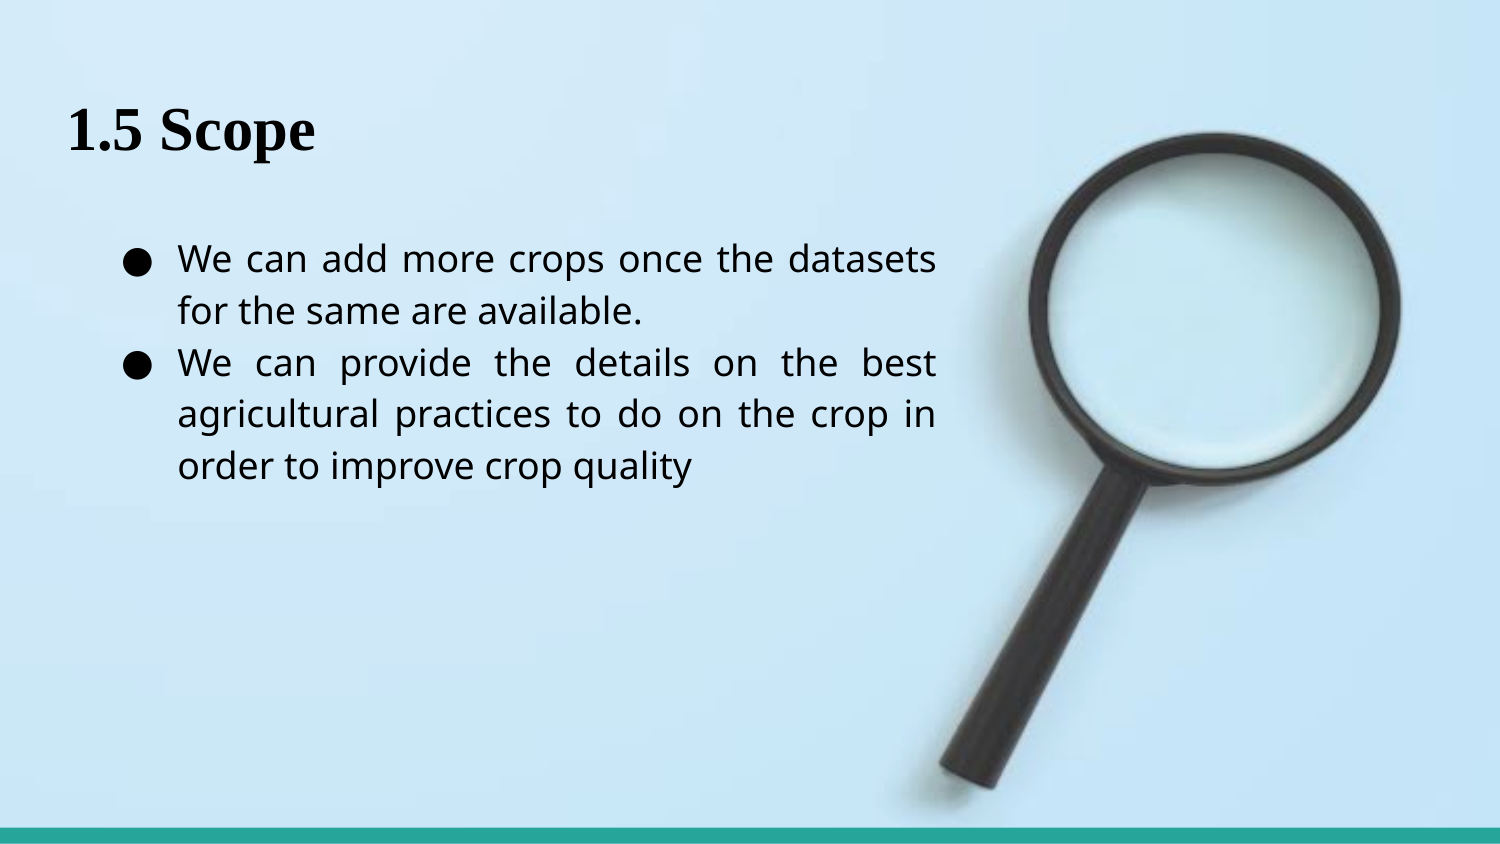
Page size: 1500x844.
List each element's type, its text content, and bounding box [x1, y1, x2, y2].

title 1.5 Scope [51, 72, 1449, 174]
list We can add more crops once the datasets for the same are available. We can provide the details on the best agricultural practices to do on the crop in order to improve crop quality [87, 213, 953, 771]
